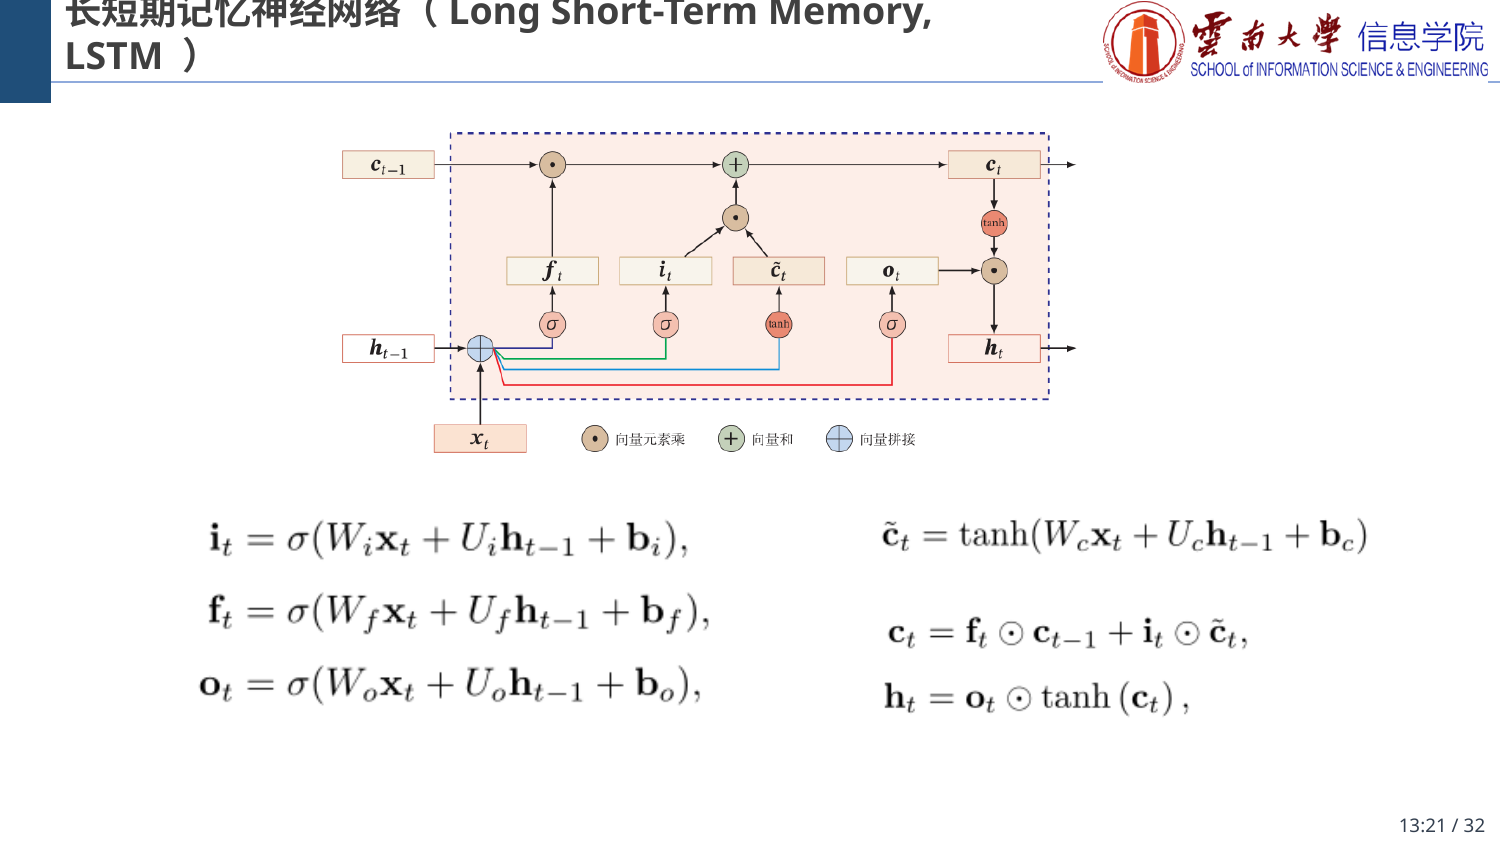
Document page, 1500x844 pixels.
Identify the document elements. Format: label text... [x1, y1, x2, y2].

title 长短期记忆神经网络（Long Short-Term Memory, LSTM ） [49, 10, 1090, 85]
picture [1103, 1, 1488, 83]
picture [187, 504, 733, 731]
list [324, 113, 1109, 468]
picture [857, 599, 1267, 731]
picture [862, 503, 1373, 567]
